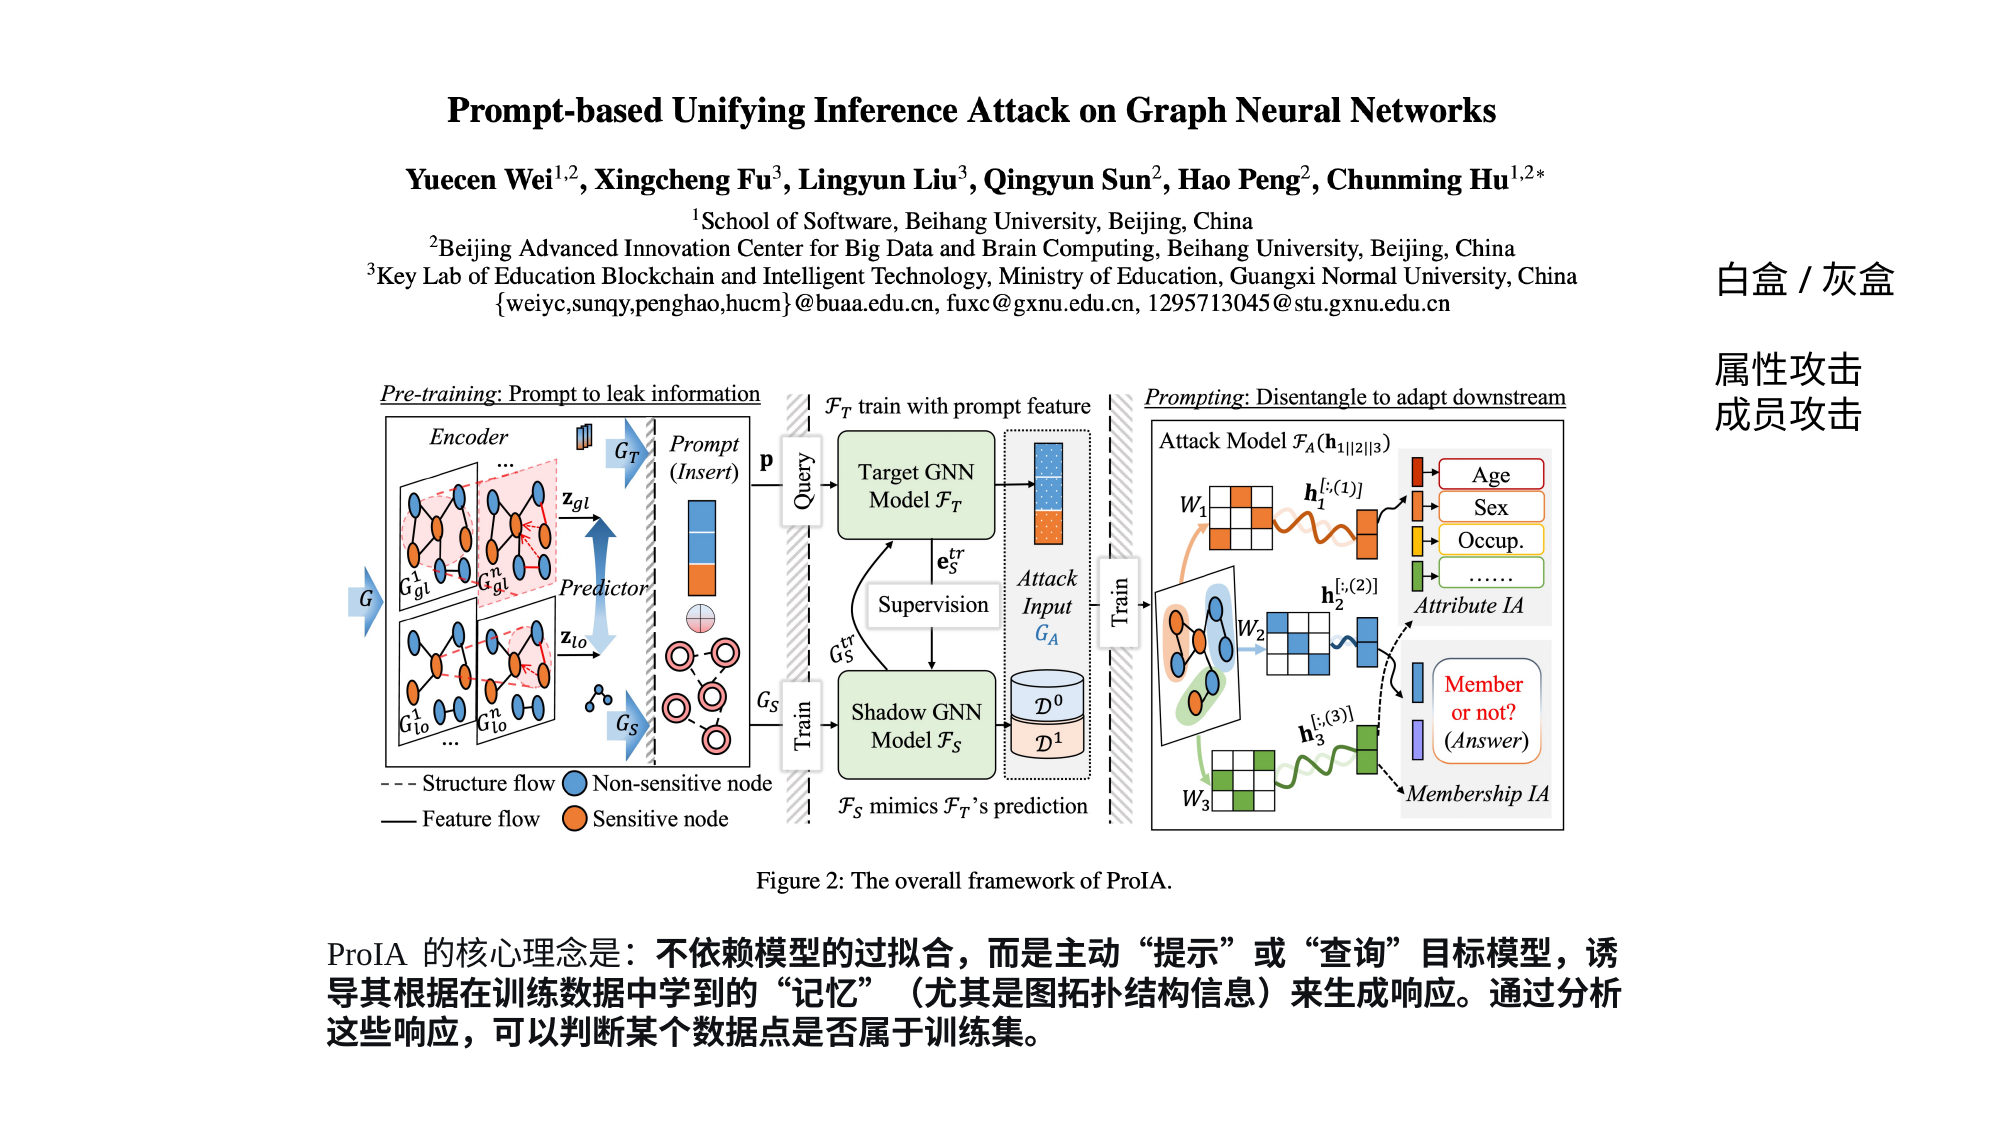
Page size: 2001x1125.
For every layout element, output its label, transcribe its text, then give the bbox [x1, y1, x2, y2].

text_box 白盒/灰盒 属性攻击 成员攻击 [1699, 248, 1912, 444]
text_box ProIA 的核心理念是：不依赖模型的过拟合，而是主动“提示”或“查询”目标模型，诱导其根据在训练数据中学到的“记忆”（尤其是图拓扑结构信息）来生成响应。通过分析这些响应，可以判断某个数据点是否属于训练集。 [312, 924, 1648, 1059]
picture [311, 44, 1588, 903]
